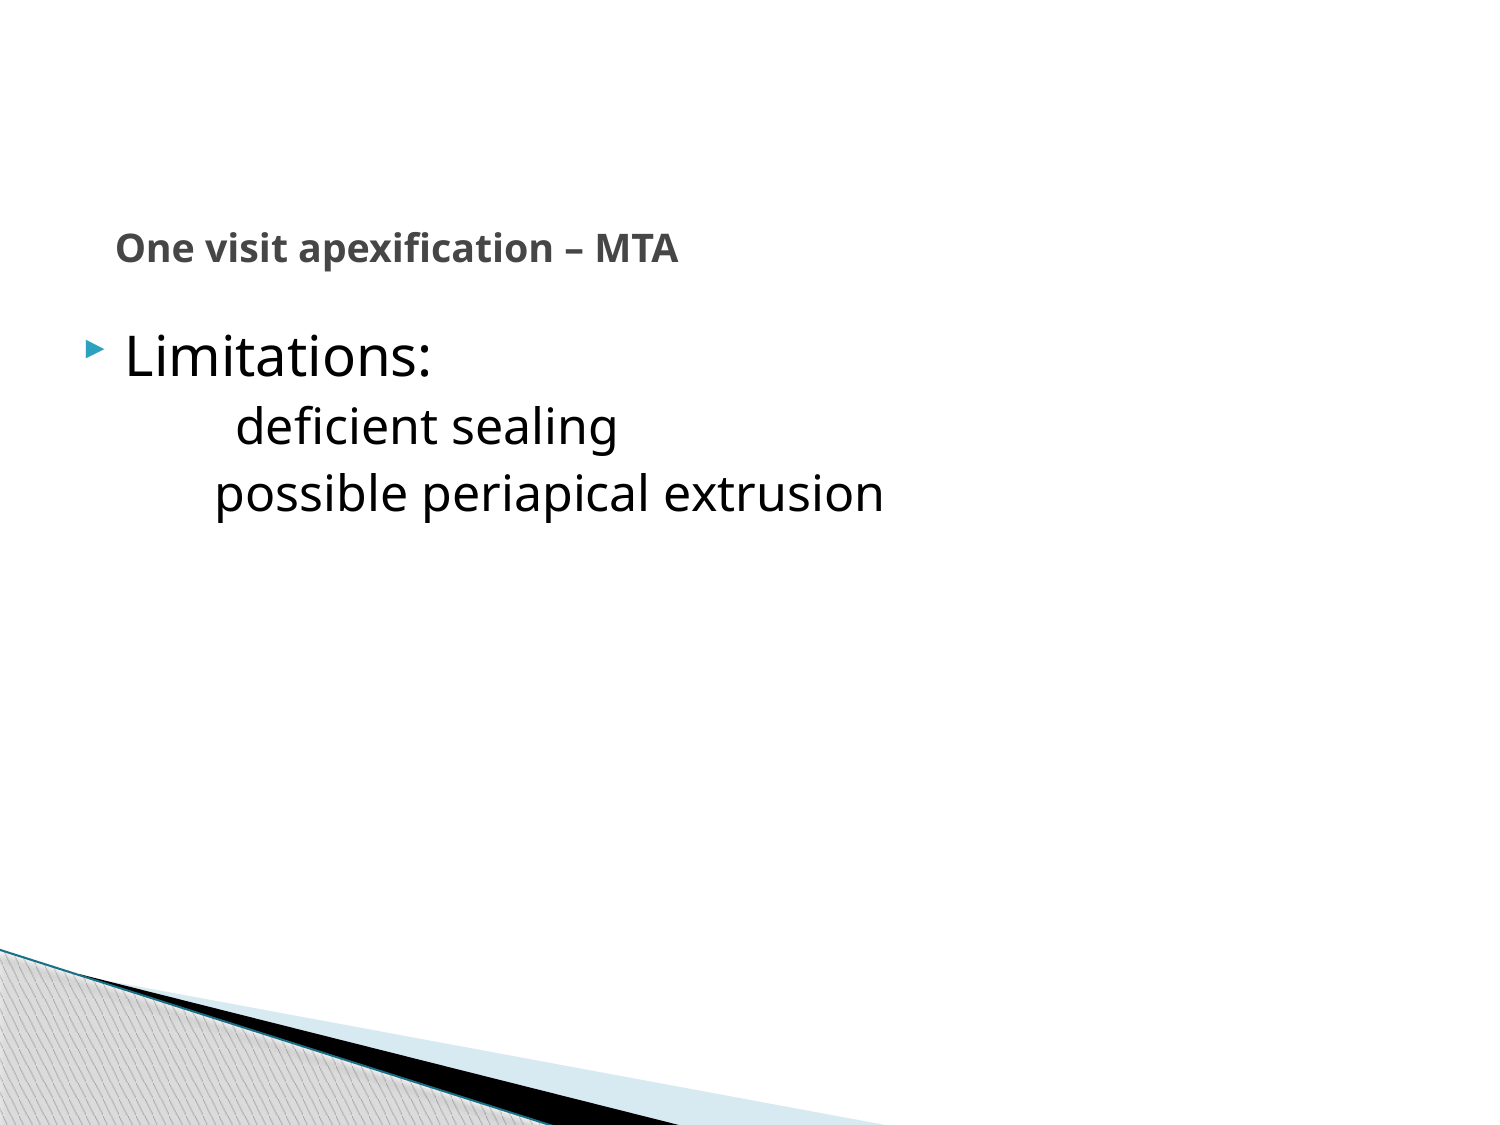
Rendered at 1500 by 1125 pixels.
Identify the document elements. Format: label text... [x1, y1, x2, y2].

title One visit apexification – MTA [99, 215, 1450, 312]
list Limitations: deficient sealing possible periapical extrusion [50, 312, 1475, 1033]
